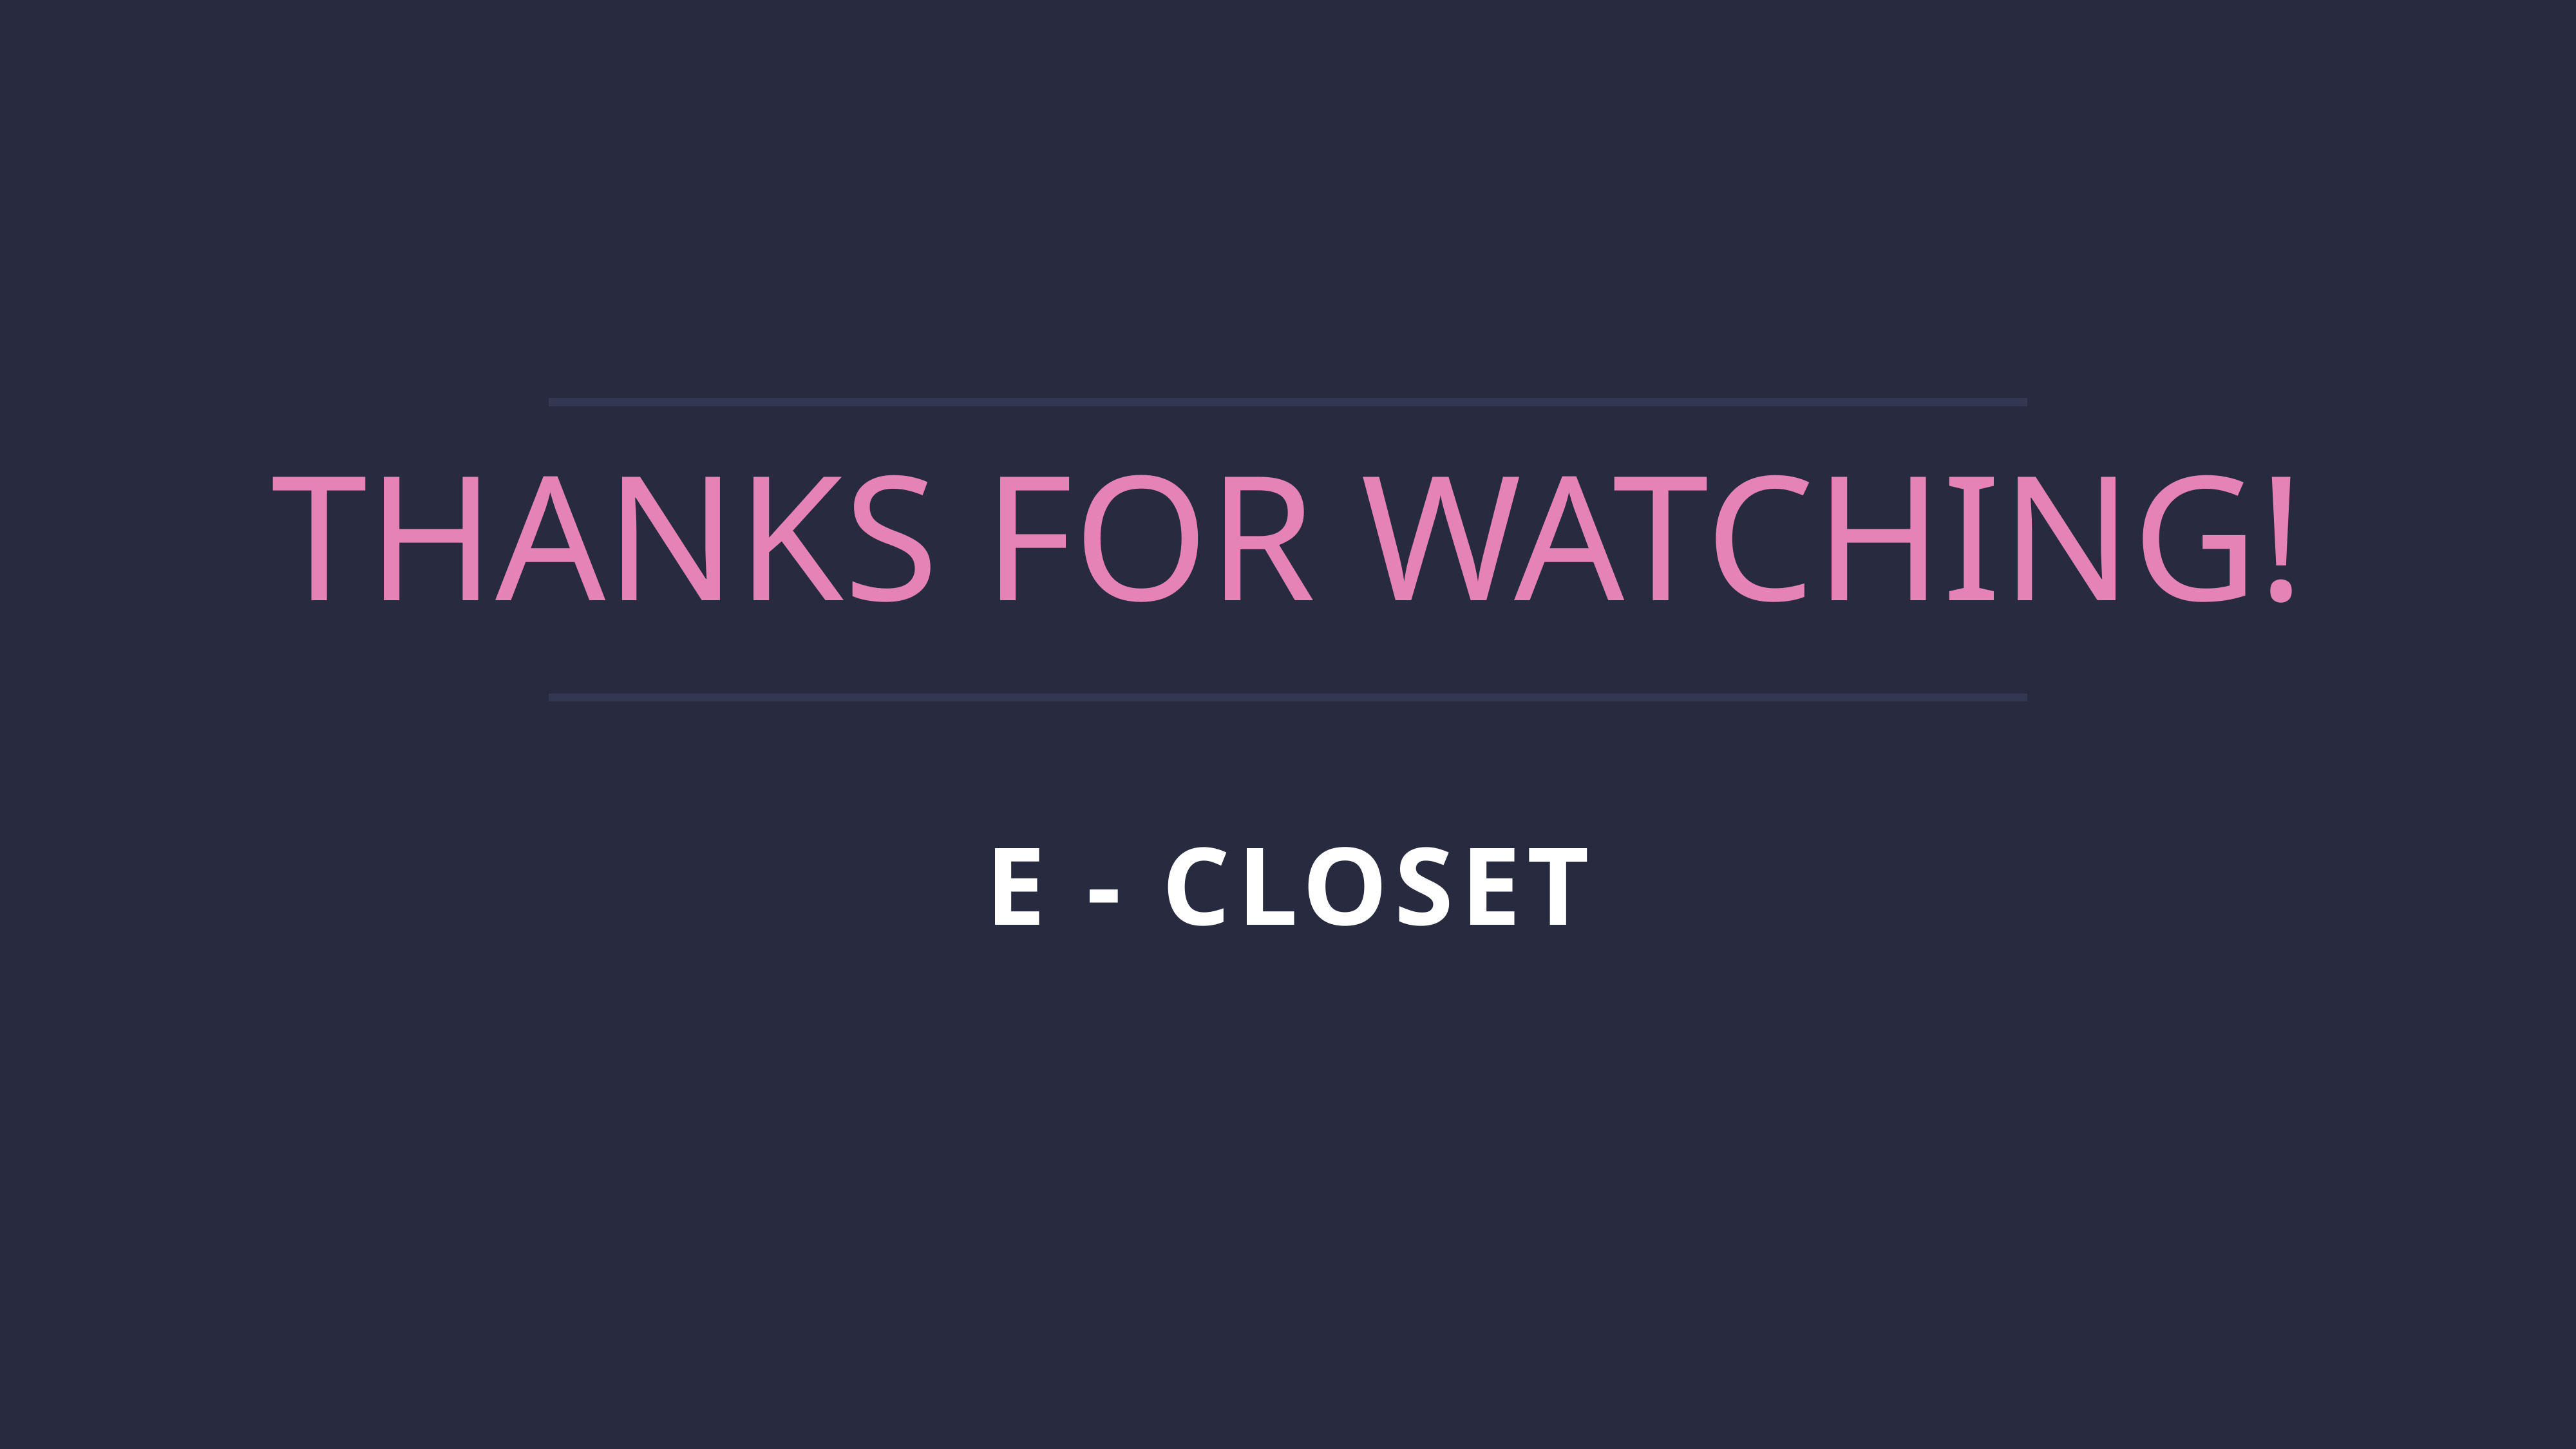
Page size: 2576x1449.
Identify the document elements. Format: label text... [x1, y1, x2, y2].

text_box THANKS FOR WATCHING! [206, 464, 2370, 781]
text_box E - CLOSET [786, 813, 1790, 951]
